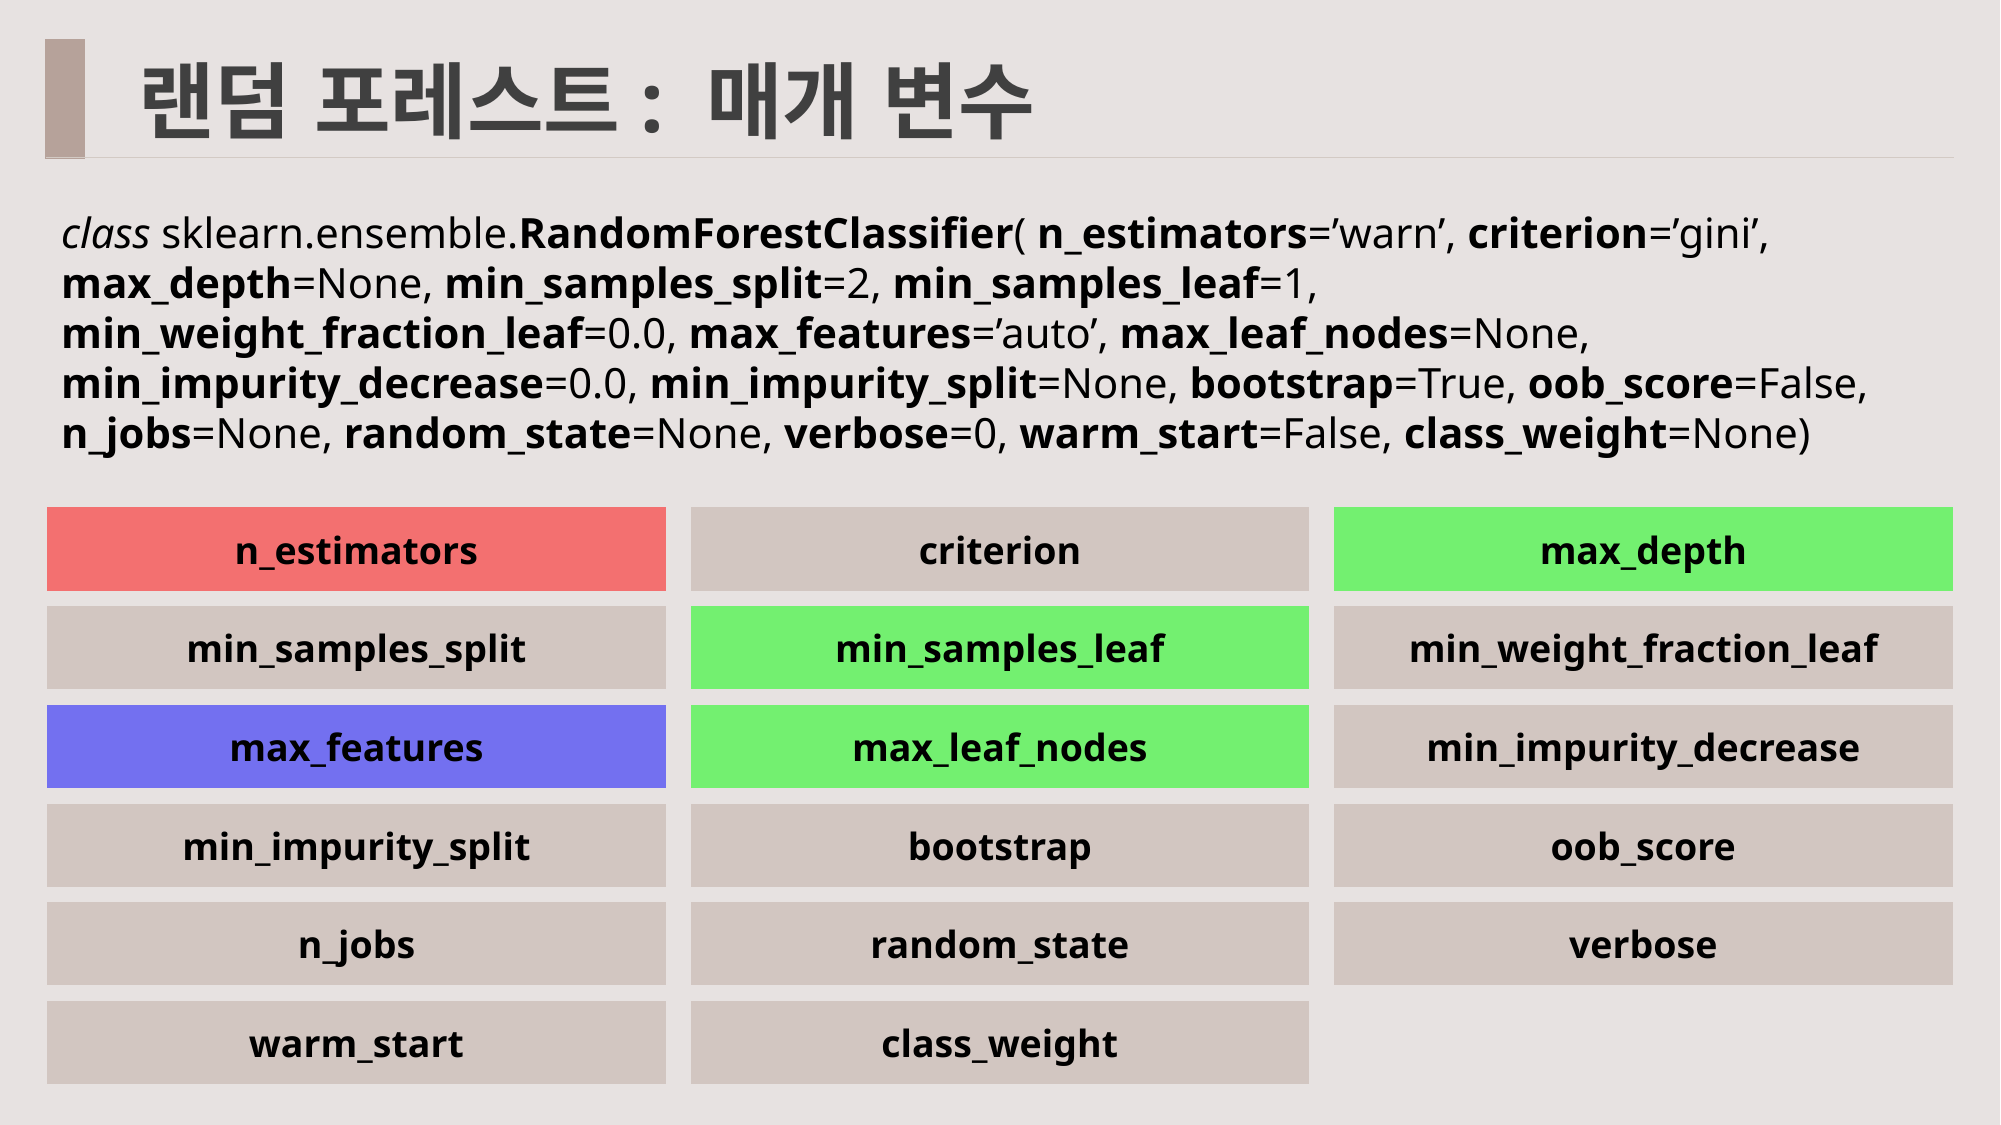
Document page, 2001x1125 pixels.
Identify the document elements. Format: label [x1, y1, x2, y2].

text_box [46, 39, 1954, 1086]
